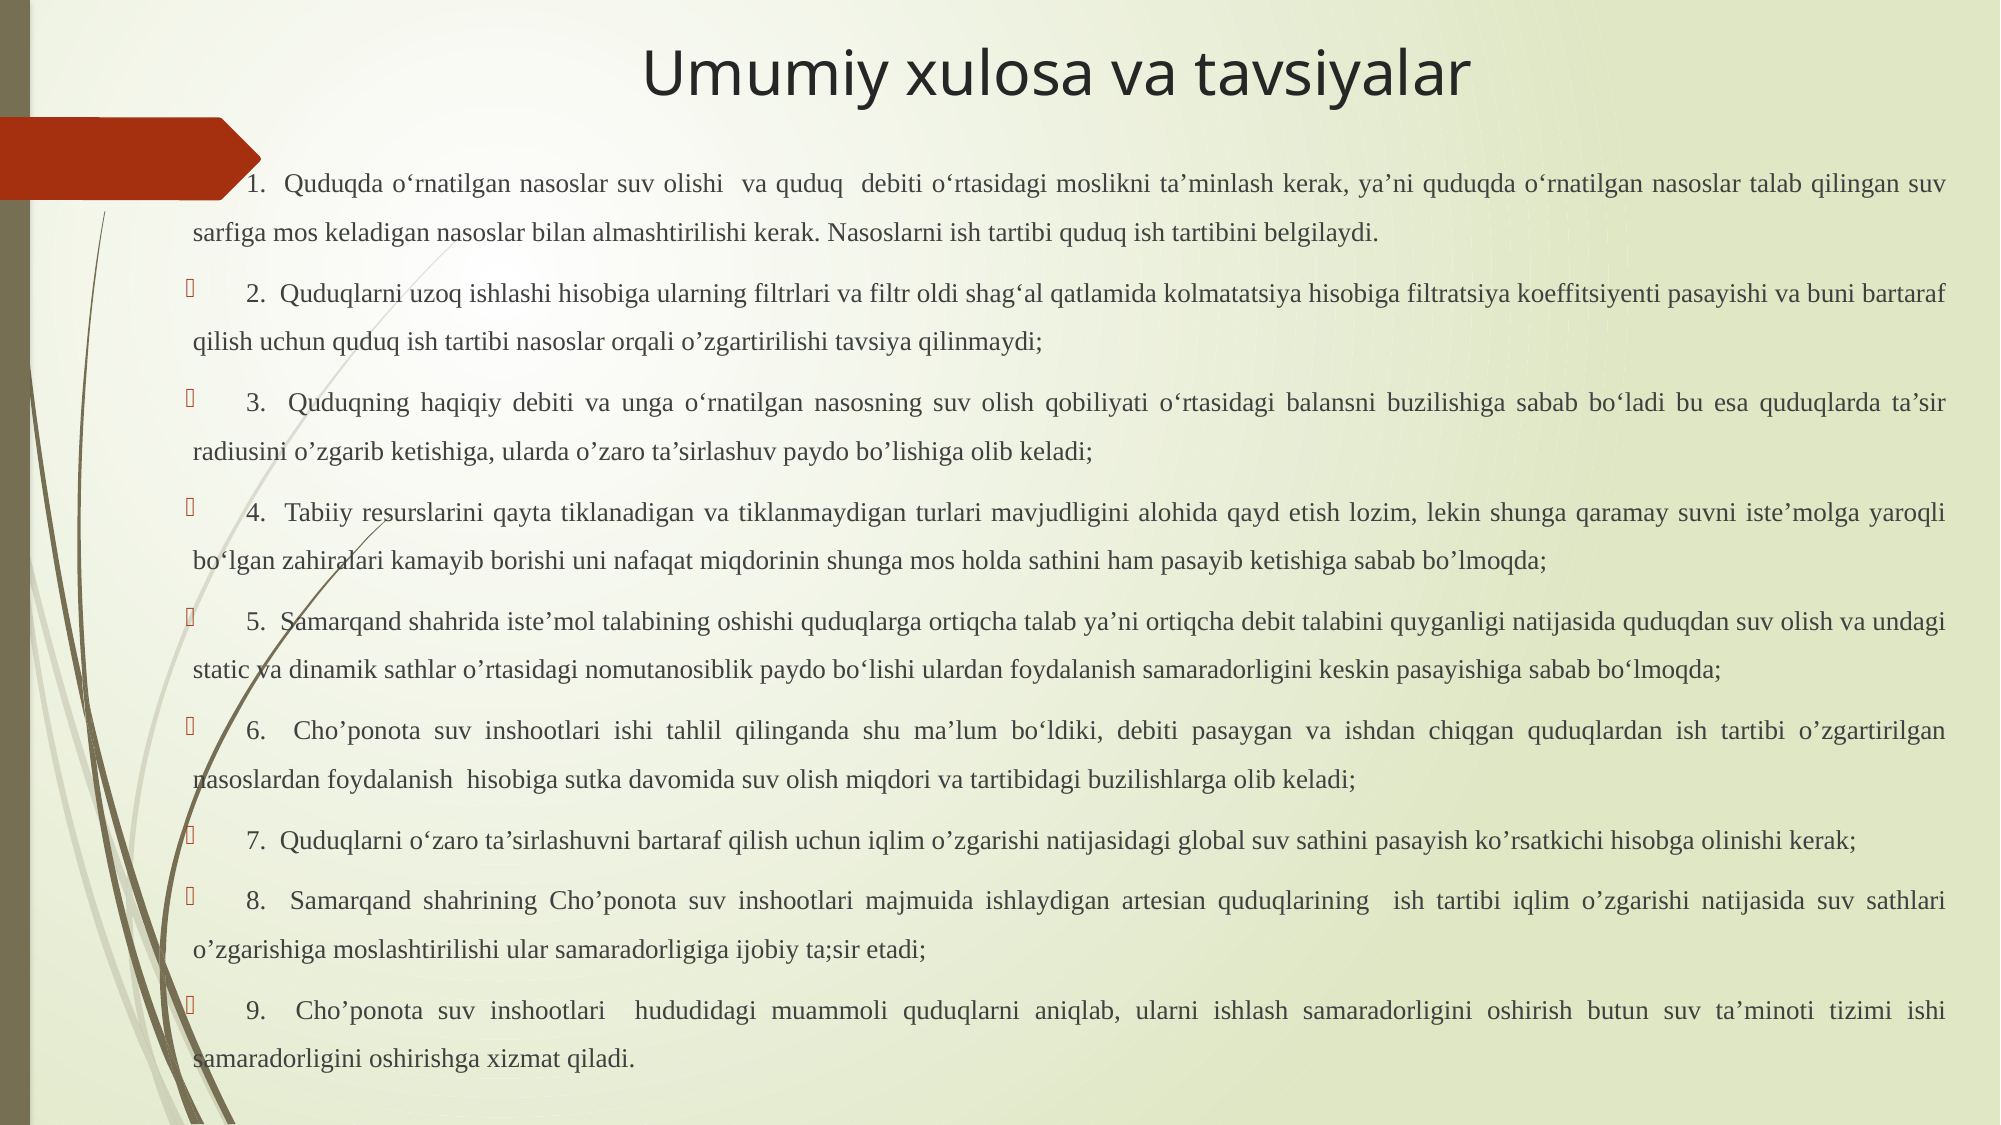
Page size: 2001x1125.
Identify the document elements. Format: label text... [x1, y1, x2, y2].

title Umumiy xulosa va tavsiyalar [227, 25, 1888, 116]
list 1. Quduqda o‘rnatilgan nasoslar suv olishi va quduq debiti o‘rtasidagi moslikni ta’minlash kerak, ya’ni quduqda o‘rnatilgan nasoslar talab qilingan suv sarfiga mos keladigan nasoslar bilan almashtirilishi kerak. Nasoslarni ish tartibi quduq ish tartibini belgilaydi. 2. Quduqlarni uzoq ishlashi hisobiga ularning filtrlari va filtr oldi shag‘al qatlamida kolmatatsiya hisobiga filtratsiya koeffitsiyenti pasayishi va buni bartaraf qilish uchun quduq ish tartibi nasoslar orqali o’zgartirilishi tavsiya qilinmaydi; 3. Quduqning haqiqiy debiti va unga o‘rnatilgan nasosning suv olish qobiliyati o‘rtasidagi balansni buzilishiga sabab bo‘ladi bu esa quduqlarda ta’sir radiusini o’zgarib ketishiga, ularda o’zaro ta’sirlashuv paydo bo’lishiga olib keladi; 4. Tabiiy resurslarini qayta tiklanadigan va tiklanmaydigan turlari mavjudligini alohida qayd etish lozim, lekin shunga qaramay suvni iste’molga yaroqli bo‘lgan zahiralari kamayib borishi uni nafaqat miqdorinin shunga mos holda sathini ham pasayib ketishiga sabab bo’lmoqda; 5. Samarqand shahrida iste’mol talabining oshishi quduqlarga ortiqcha talab ya’ni ortiqcha debit talabini quyganligi natijasida quduqdan suv olish va undagi static va dinamik sathlar o’rtasidagi nomutanosiblik paydo bo‘lishi ulardan foydalanish samaradorligini keskin pasayishiga sabab bo‘lmoqda; 6. Cho’ponota suv inshootlari ishi tahlil qilinganda shu ma’lum bo‘ldiki, debiti pasaygan va ishdan chiqgan quduqlardan ish tartibi o’zgartirilgan nasoslardan foydalanish hisobiga sutka davomida suv olish miqdori va tartibidagi buzilishlarga olib keladi; 7. Quduqlarni o‘zaro ta’sirlashuvni bartaraf qilish uchun iqlim o’zgarishi natijasidagi global suv sathini pasayish ko’rsatkichi hisobga olinishi kerak; 8. Samarqand shahrining Cho’ponota suv inshootlari majmuida ishlaydigan artesian quduqlarining ish tartibi iqlim o’zgarishi natijasida suv sathlari o’zgarishiga moslashtirilishi ular samaradorligiga ijobiy ta;sir etadi; 9. Cho’ponota suv inshootlari hududidagi muammoli quduqlarni aniqlab, ularni ishlash samaradorligini oshirish butun suv ta’minoti tizimi ishi samaradorligini oshirishga xizmat qiladi. [97, 142, 1961, 1088]
